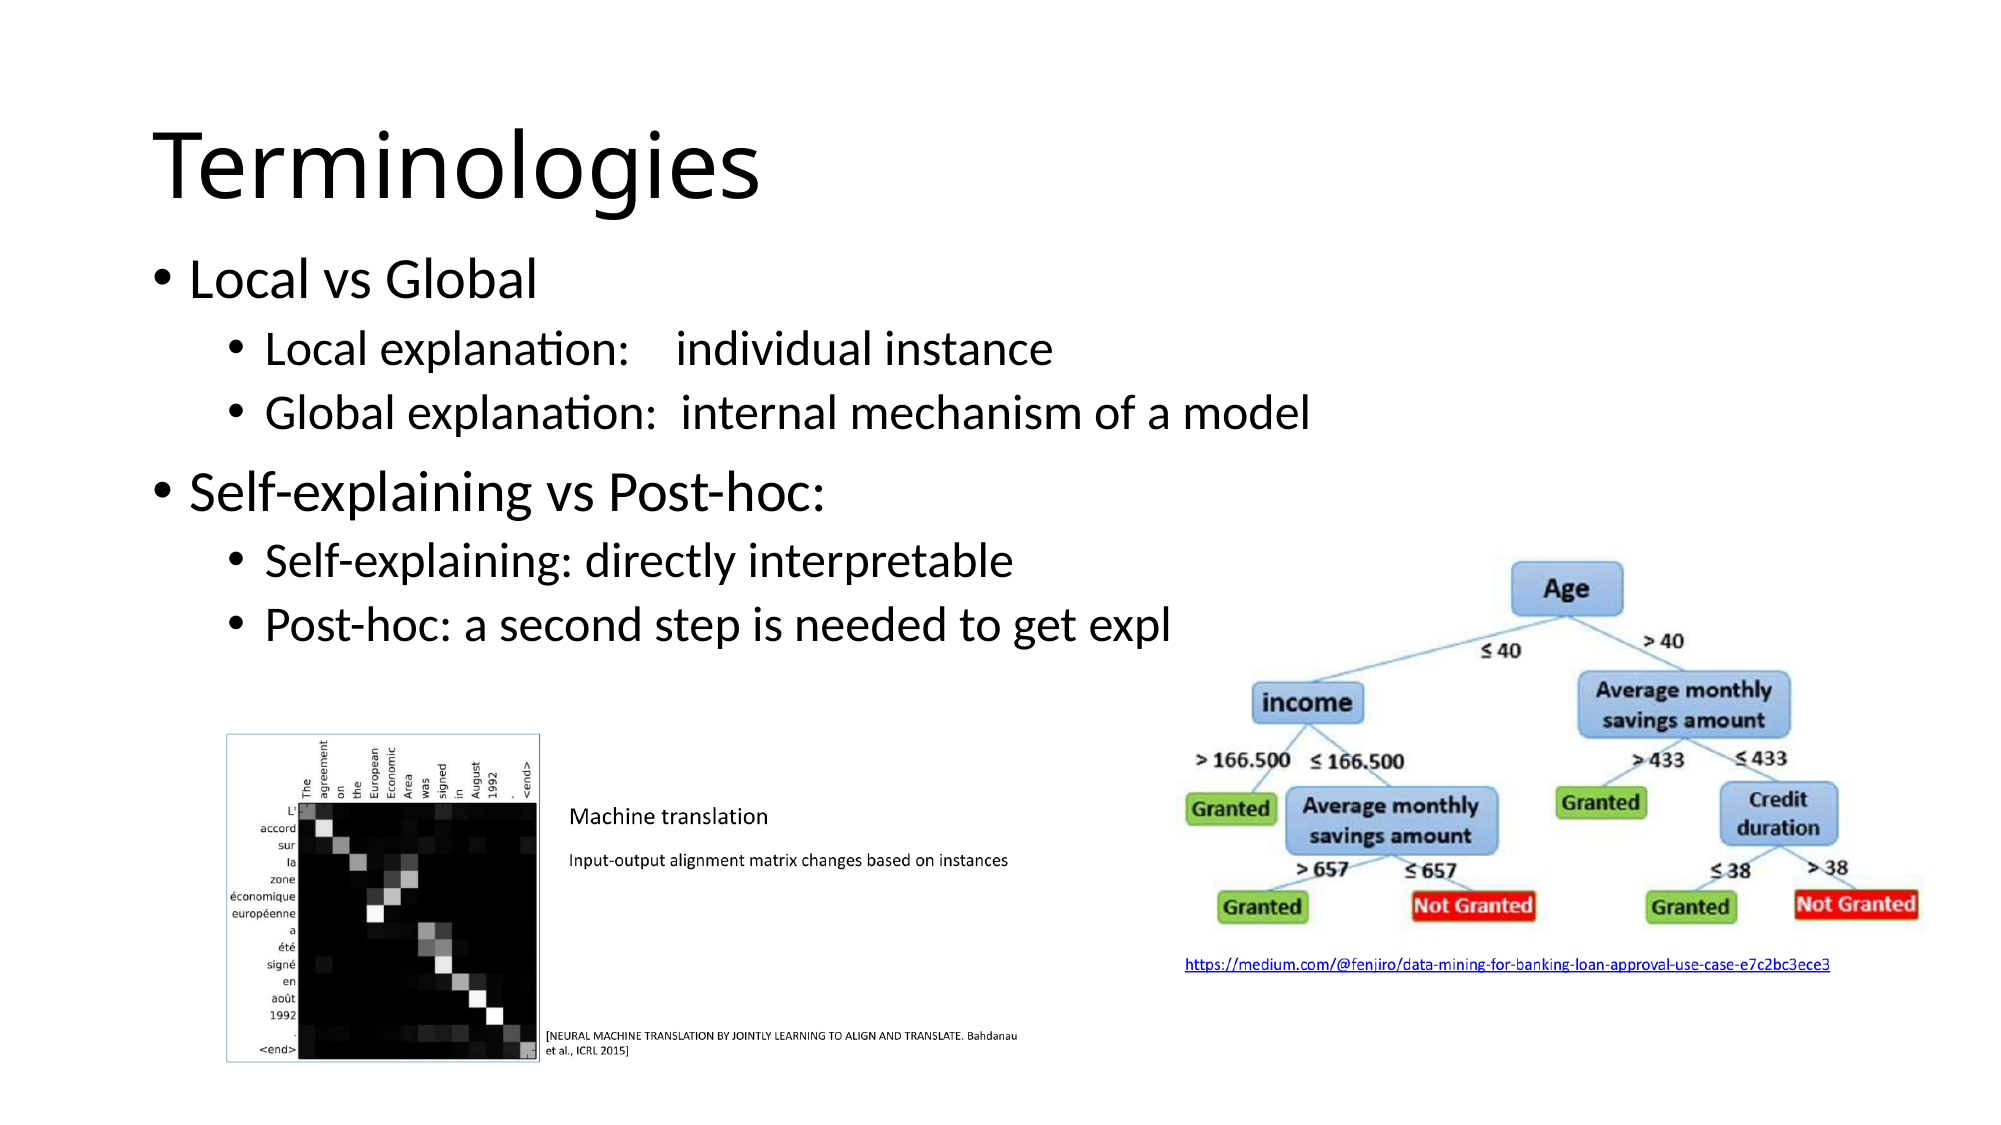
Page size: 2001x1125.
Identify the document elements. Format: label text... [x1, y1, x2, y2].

picture [1172, 534, 1947, 993]
list Local vs Global Local explanation: individual instance Global explanation: internal mechanism of a model Self-explaining vs Post-hoc: Self-explaining: directly interpretable Post-hoc: a second step is needed to get explanation [137, 241, 1863, 955]
title Terminologies [137, 59, 1863, 241]
picture [207, 719, 1021, 1066]
